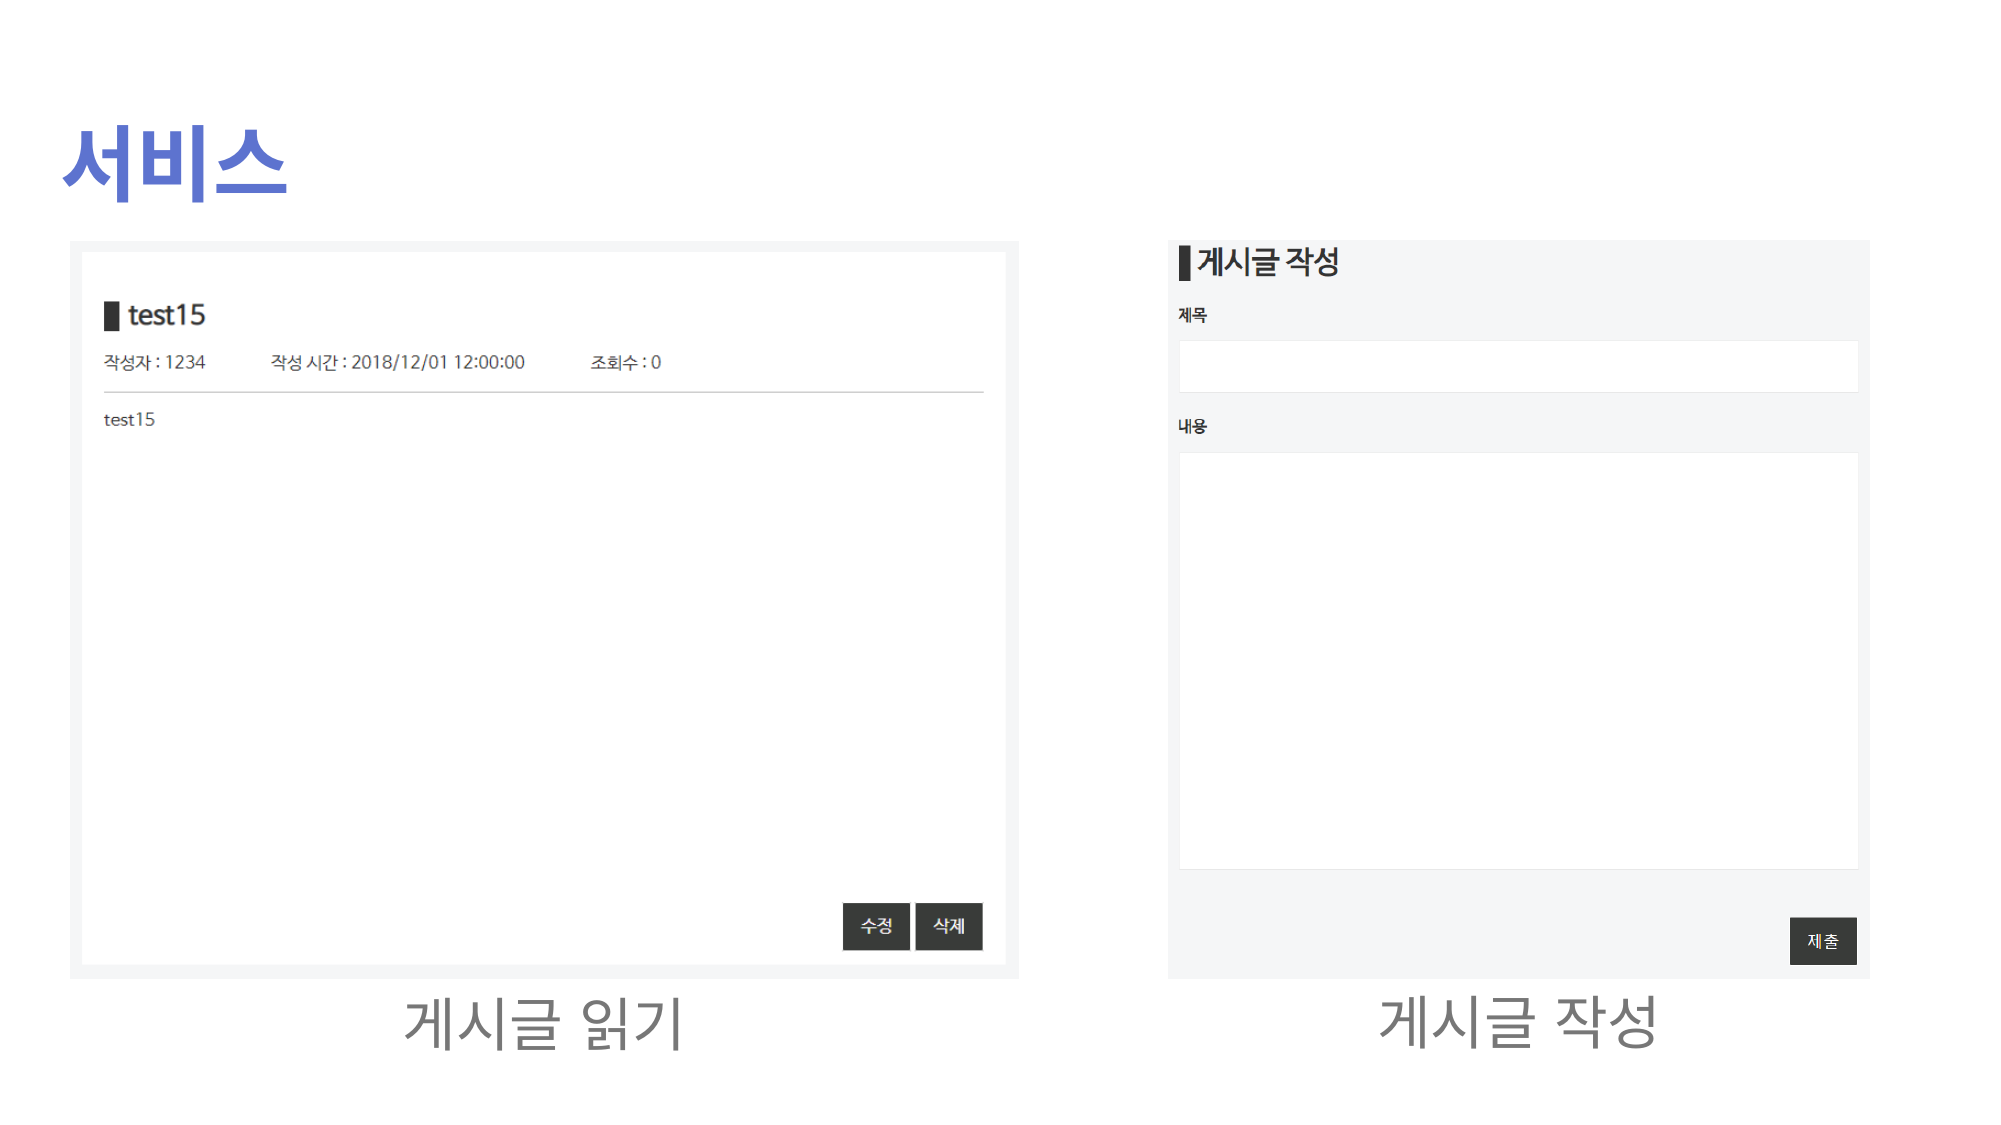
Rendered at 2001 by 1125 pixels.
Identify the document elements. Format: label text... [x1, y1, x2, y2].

text_box 게시글 읽기 [387, 981, 701, 1066]
picture [1168, 240, 1870, 979]
text_box 게시글 작성 [1362, 979, 1676, 1064]
picture [70, 241, 1019, 979]
text_box 서비스 [0, 100, 397, 221]
